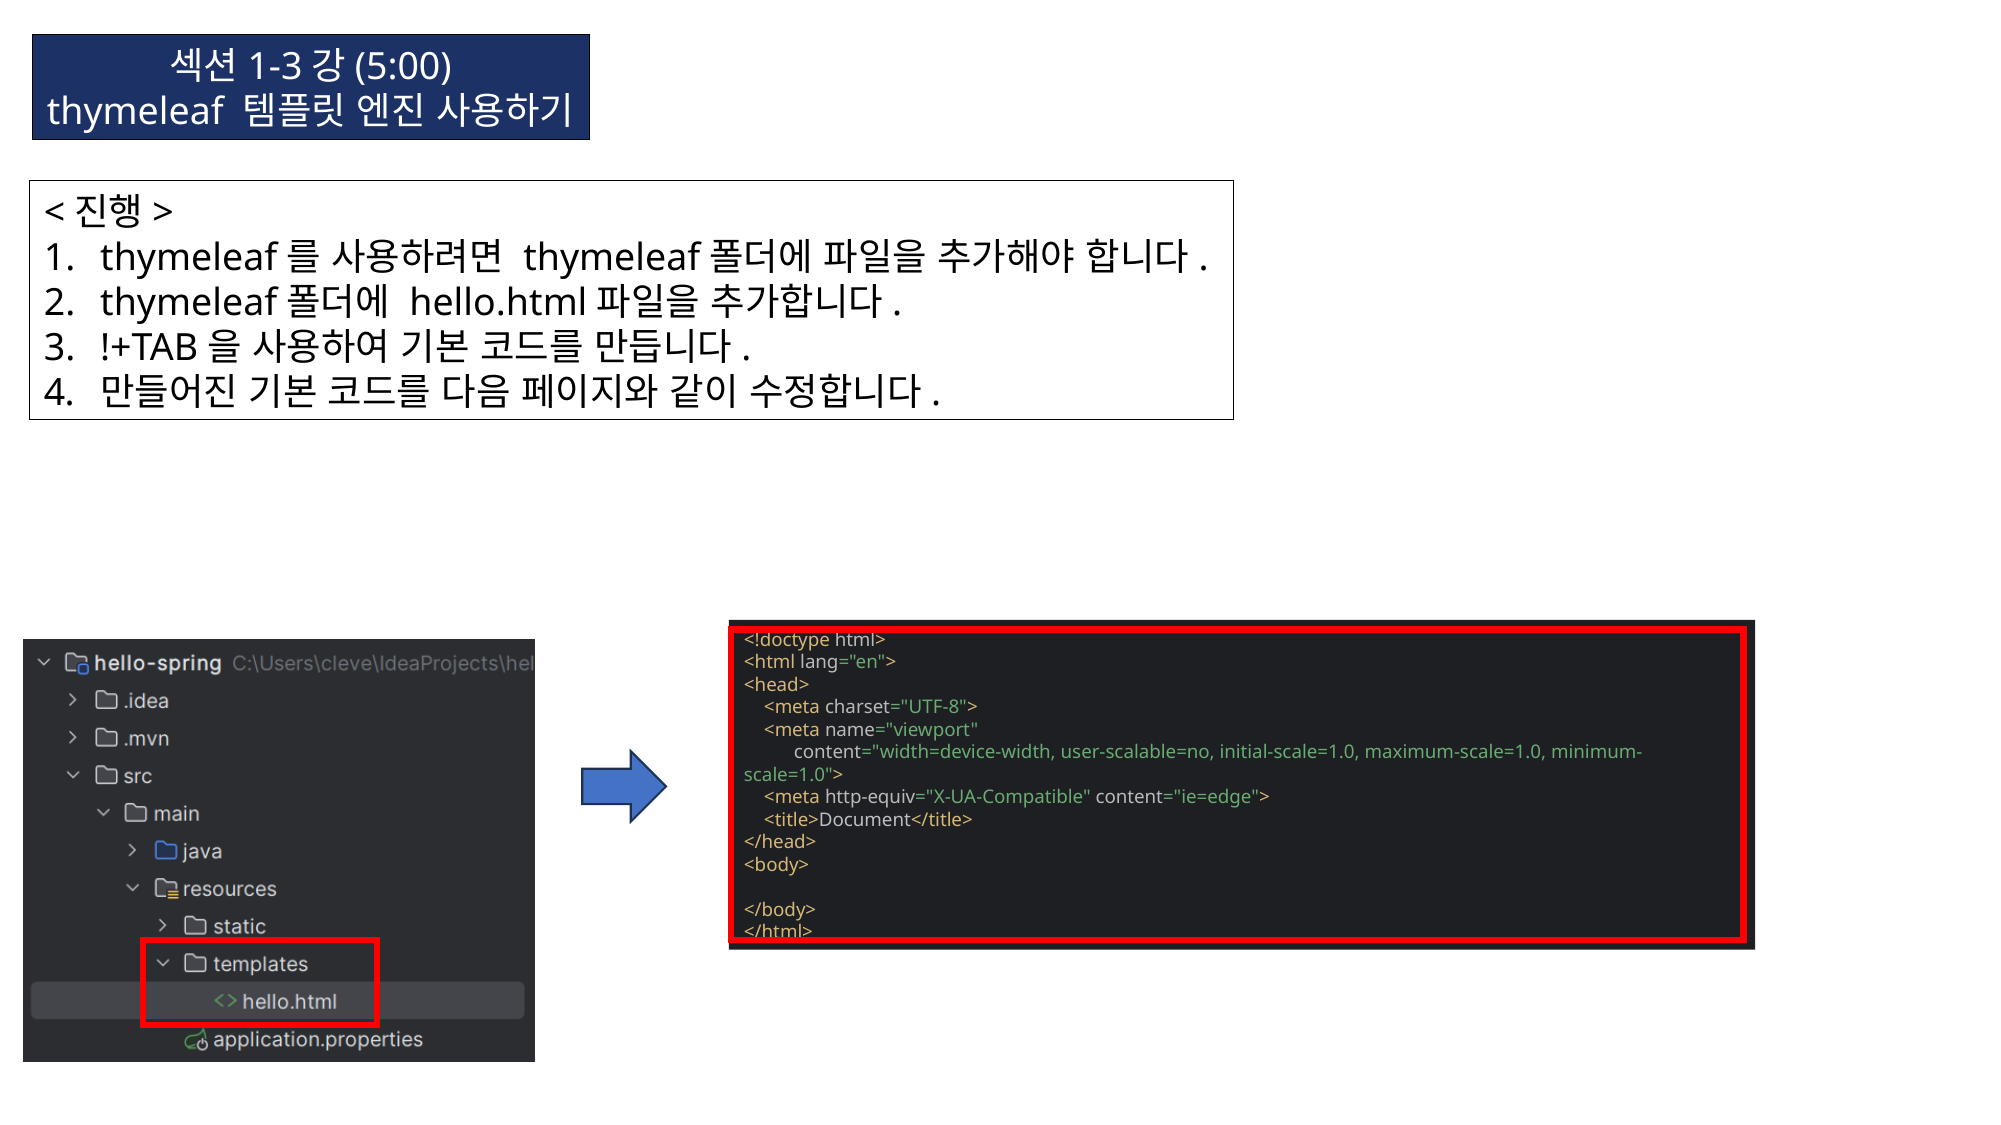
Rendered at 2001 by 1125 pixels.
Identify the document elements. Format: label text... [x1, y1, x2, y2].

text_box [23, 629, 1756, 1062]
text_box <진행> thymeleaf를 사용하려면 thymeleaf폴더에 파일을 추가해야 합니다. thymeleaf폴더에 hello.html파일을 추가합니다. !+TAB을 사용하여 기본 코드를 만듭니다. 만들어진 기본 코드를 다음 페이지와 같이 수정합니다. [29, 180, 1234, 420]
text_box 섹션1-3강(5:00) thymeleaf 템플릿 엔진 사용하기 [32, 34, 590, 140]
